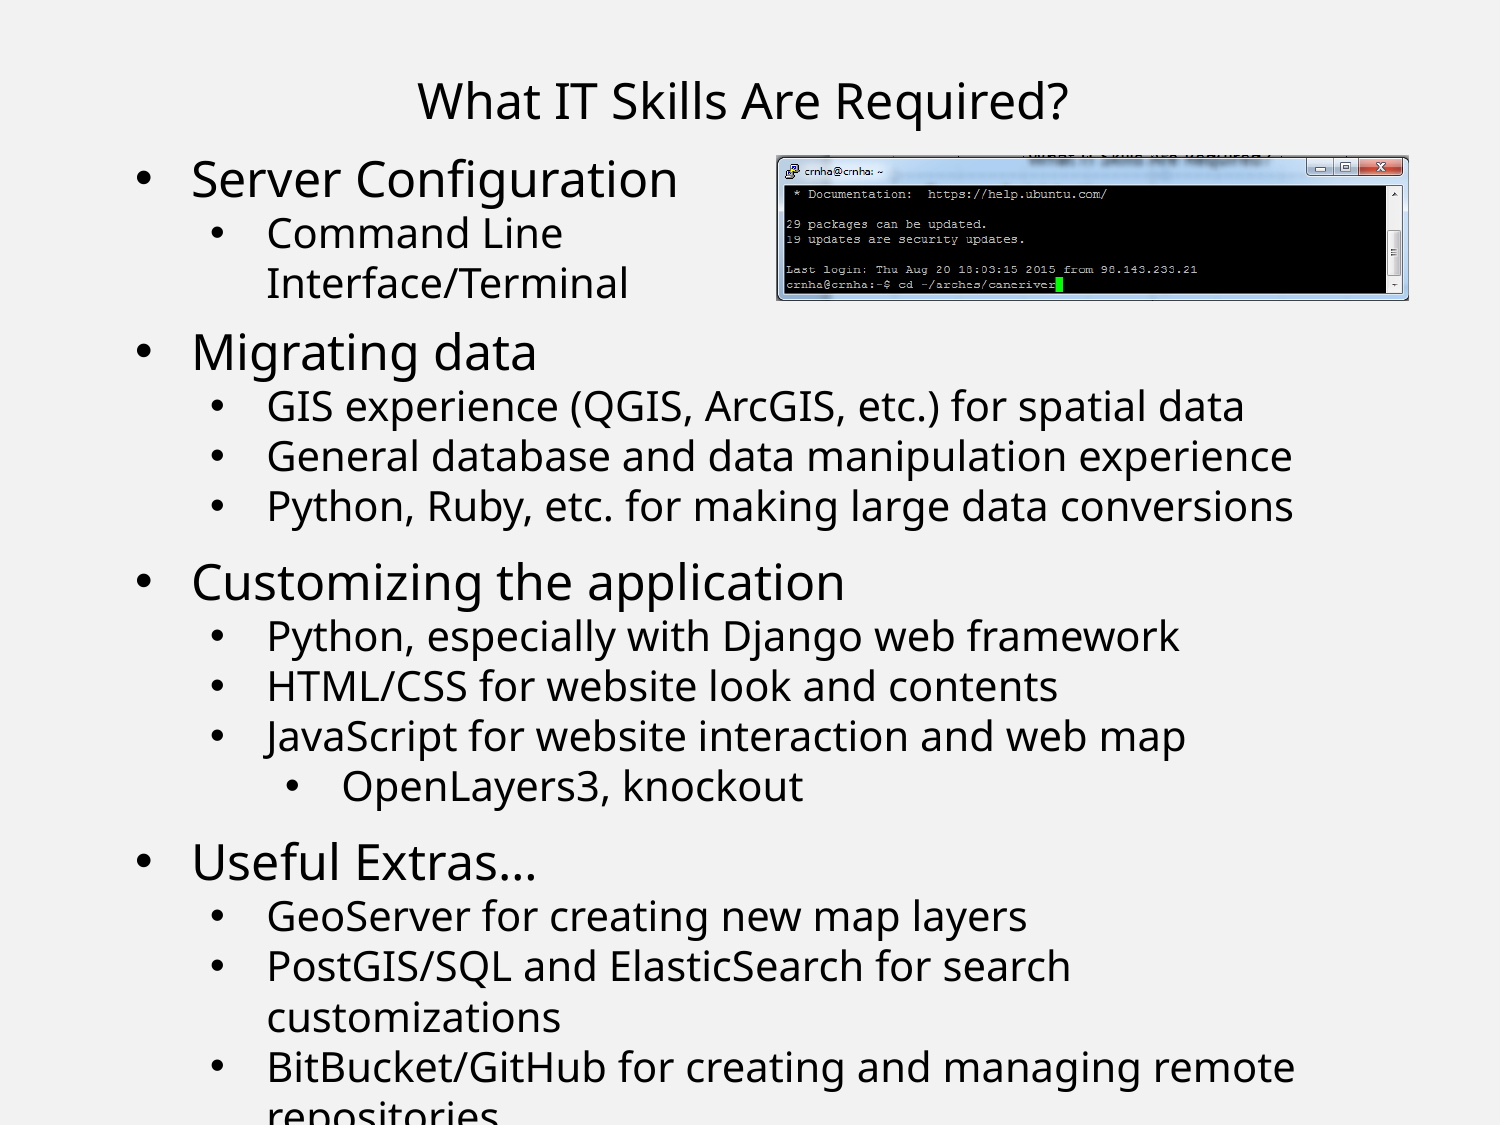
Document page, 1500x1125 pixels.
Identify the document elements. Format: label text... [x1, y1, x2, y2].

text_box Migrating data GIS experience (QGIS, ArcGIS, etc.) for spatial data General database and data manipulation experience Python, Ruby, etc. for making large data conversions Customizing the application Python, especially with Django web framework HTML/CSS for website look and contents JavaScript for website interaction and web map OpenLayers3, knockout Useful Extras… GeoServer for creating new map layers PostGIS/SQL and ElasticSearch for search customizations BitBucket/GitHub for creating and managing remote repositories [120, 312, 1383, 1125]
text_box What IT Skills Are Required? [149, 61, 1338, 137]
text_box Server Configuration Command Line Interface/Terminal [120, 139, 825, 312]
picture [775, 155, 1409, 301]
